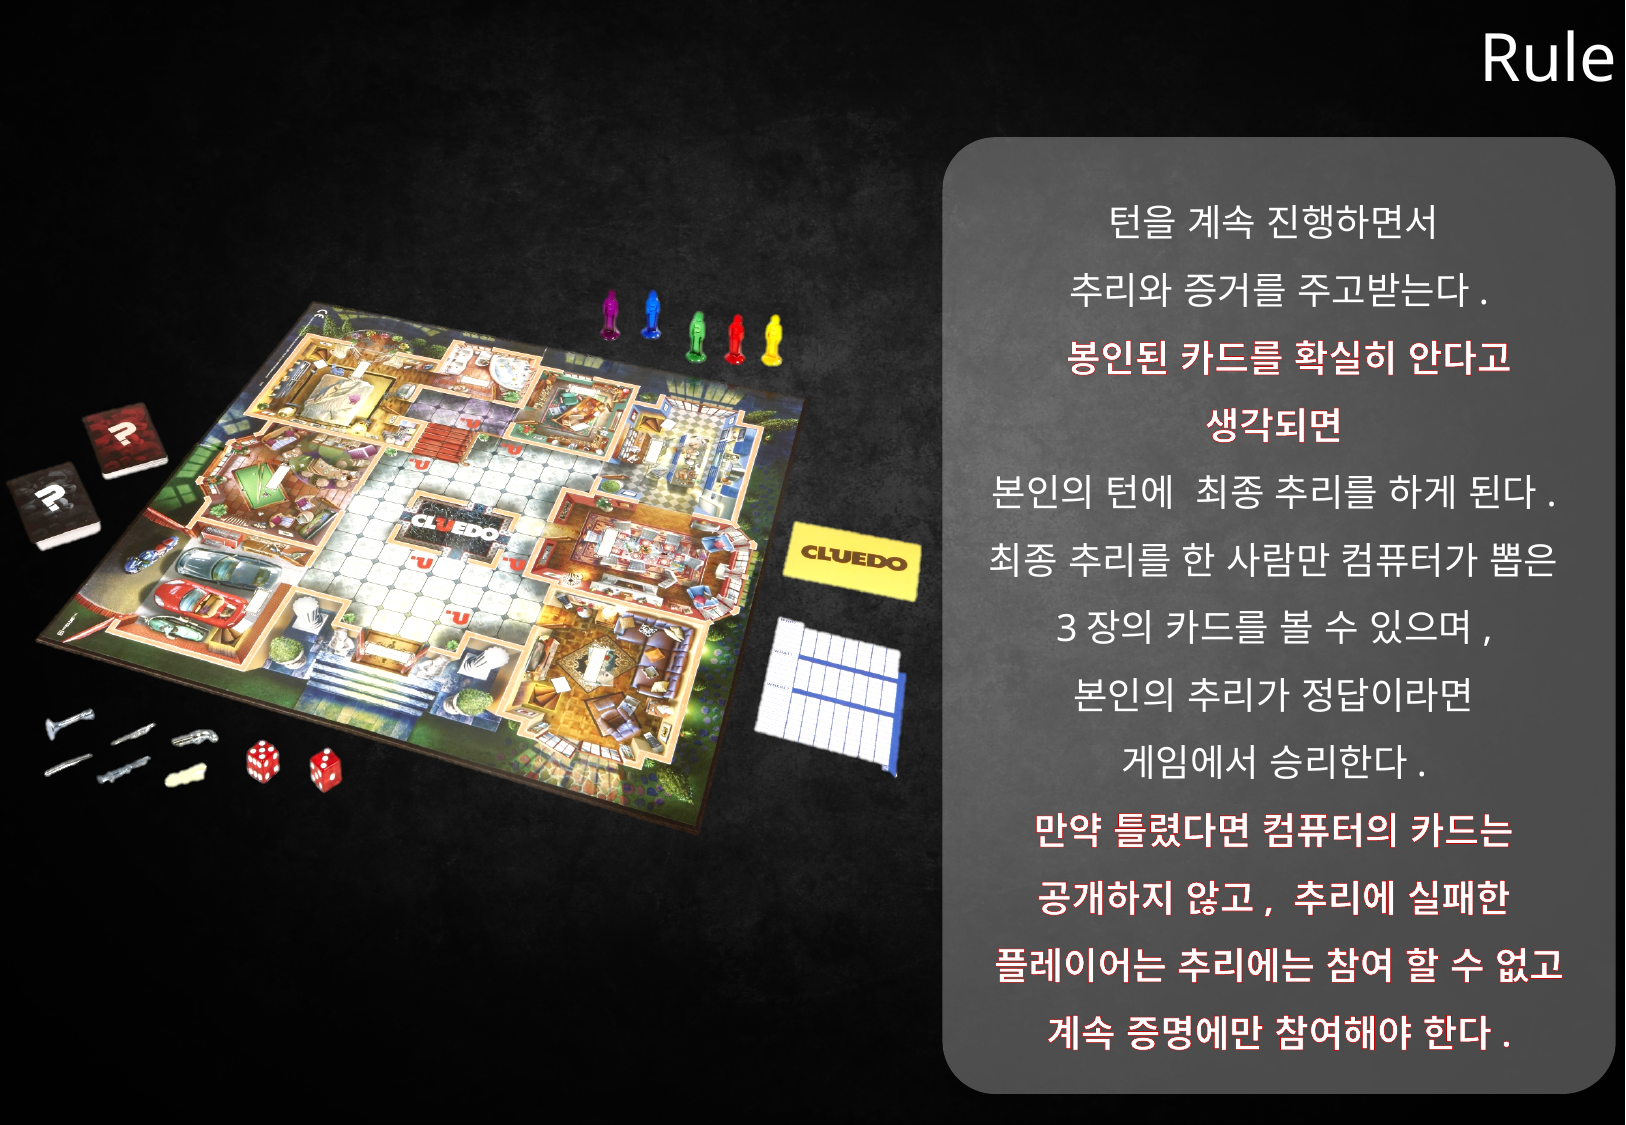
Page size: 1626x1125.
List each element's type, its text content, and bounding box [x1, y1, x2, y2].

picture [0, 0, 1625, 1125]
text_box 턴을 계속 진행하면서 추리와 증거를 주고받는다. 봉인된 카드를 확실히 안다고 생각되면 본인의 턴에 최종 추리를 하게 된다. 최종 추리를 한 사람만 컴퓨터가 뽑은 3장의 카드를 볼 수 있으며, 본인의 추리가 정답이라면 게임에서 승리한다. 만약 틀렸다면 컴퓨터의 카드는 공개하지 않고, 추리에 실패한 플레이어는 추리에는 참여 할 수 없고 계속 증명에만 참여해야 한다. [940, 135, 1618, 1097]
text_box Rule [1465, 7, 1625, 102]
